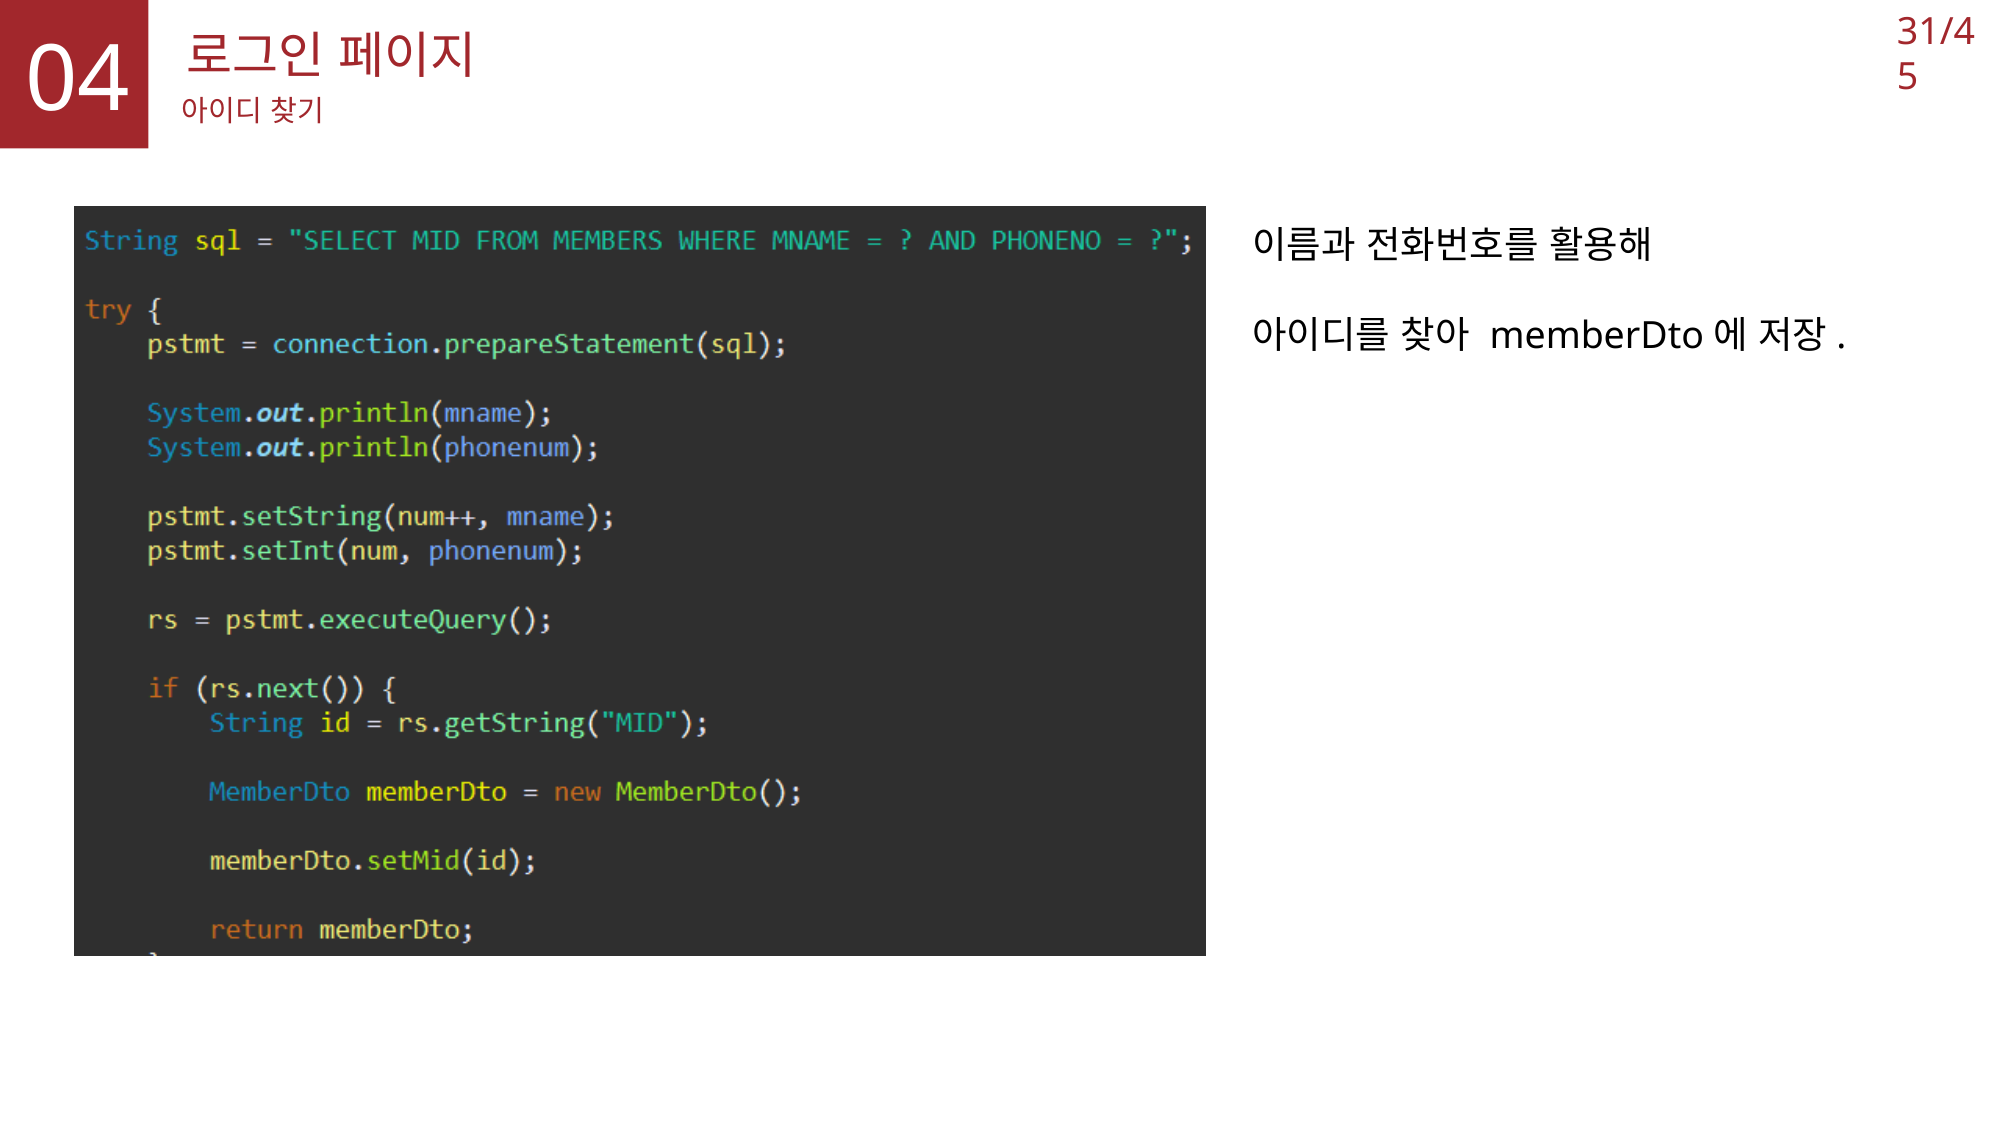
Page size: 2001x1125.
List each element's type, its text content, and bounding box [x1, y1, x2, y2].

text_box 로그인 페이지 [171, 15, 492, 91]
text_box 31/45 [1882, 0, 2000, 105]
text_box 이름과 전화번호를 활용해 아이디를 찾아 memberDto에 저장. [1237, 168, 1862, 364]
text_box [0, 0, 149, 149]
text_box 04 [10, 11, 146, 136]
picture [74, 206, 1206, 956]
text_box 아이디 찾기 [166, 85, 340, 135]
